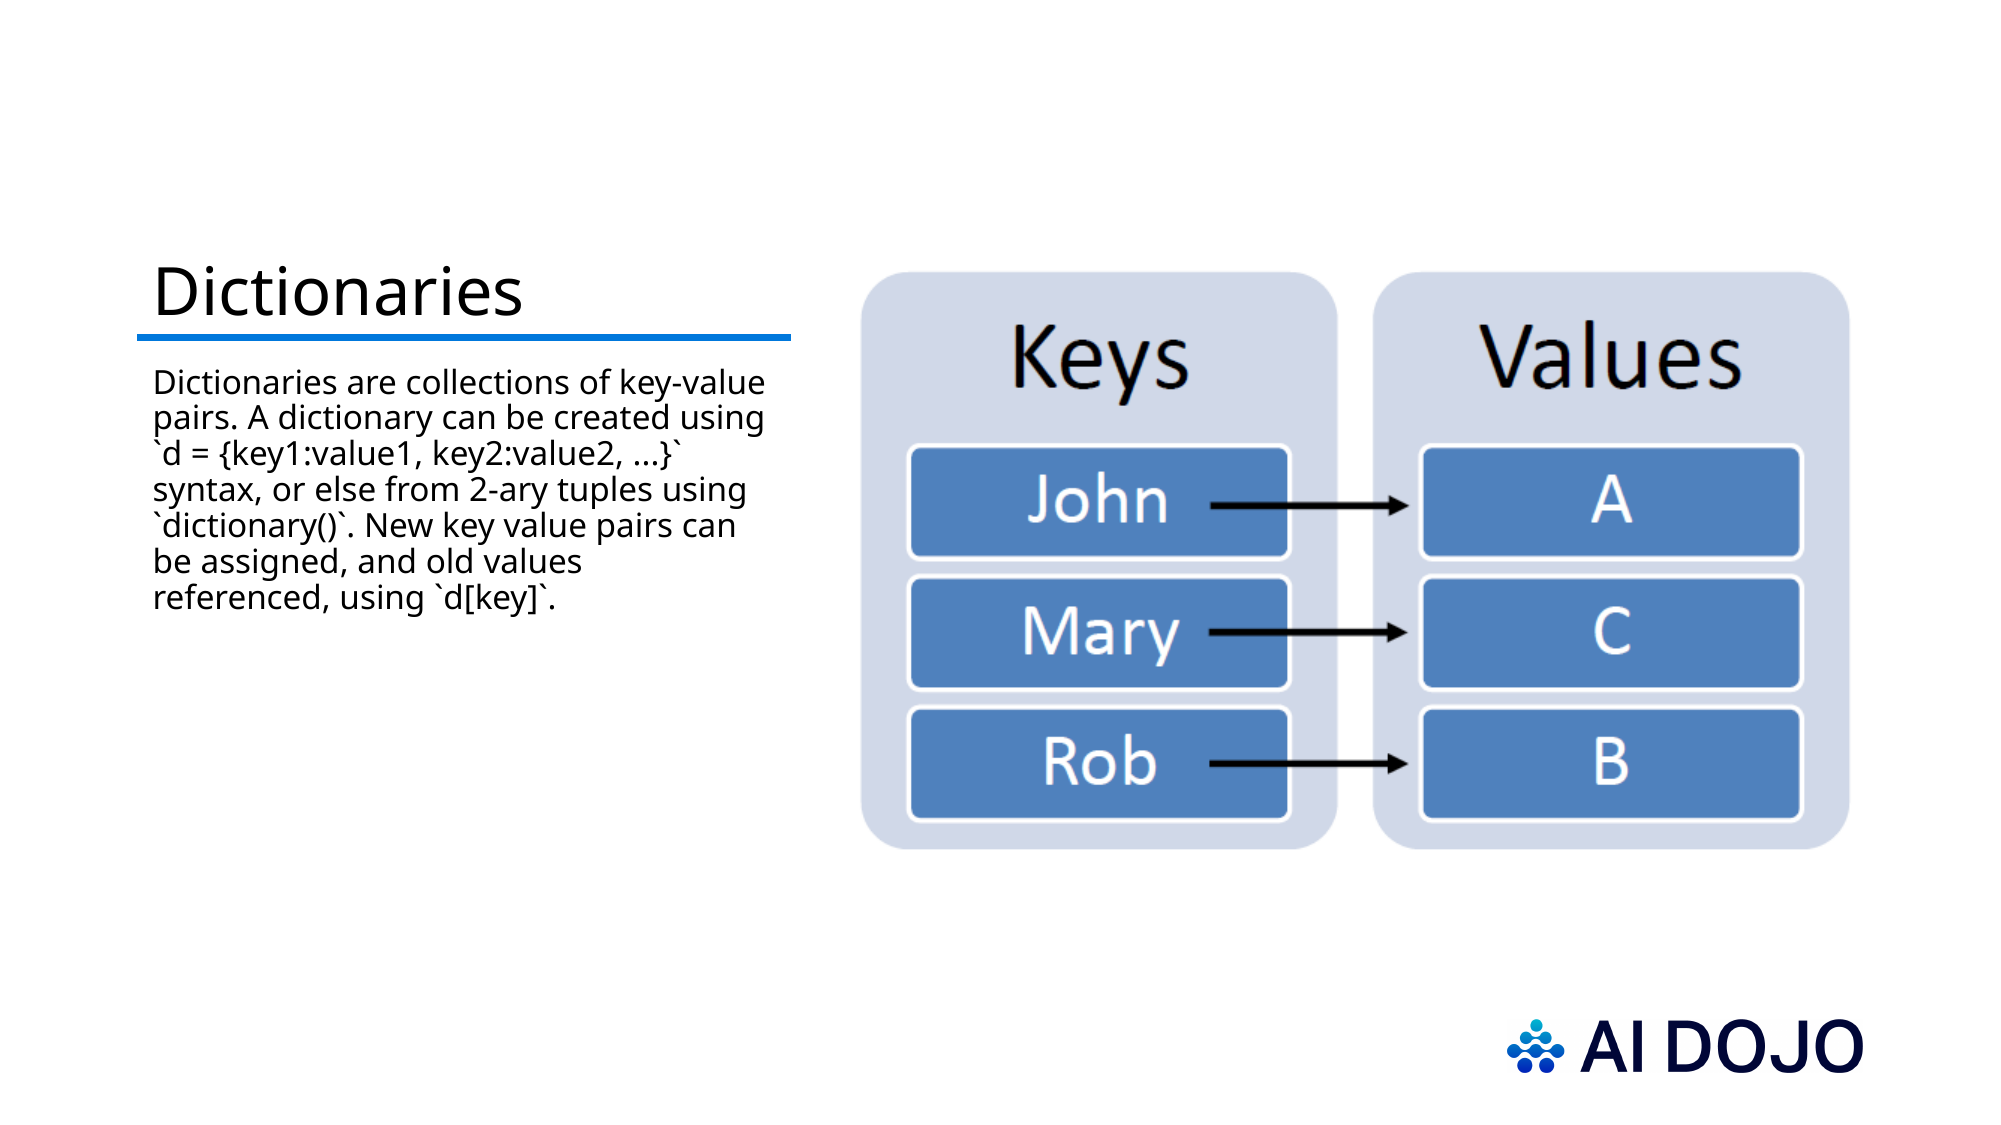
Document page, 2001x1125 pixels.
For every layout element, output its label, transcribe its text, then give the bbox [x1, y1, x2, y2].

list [850, 259, 1863, 863]
picture [1507, 1019, 1863, 1073]
list Dictionaries are collections of key-value pairs. A dictionary can be created using `d = {key1:value1, key2:value2, ...}` syntax, or else from 2-ary tuples using `dictionary()`. New key value pairs can be assigned, and old values referenced, using `d[key]`. [137, 357, 783, 961]
title Dictionaries [137, 75, 783, 338]
